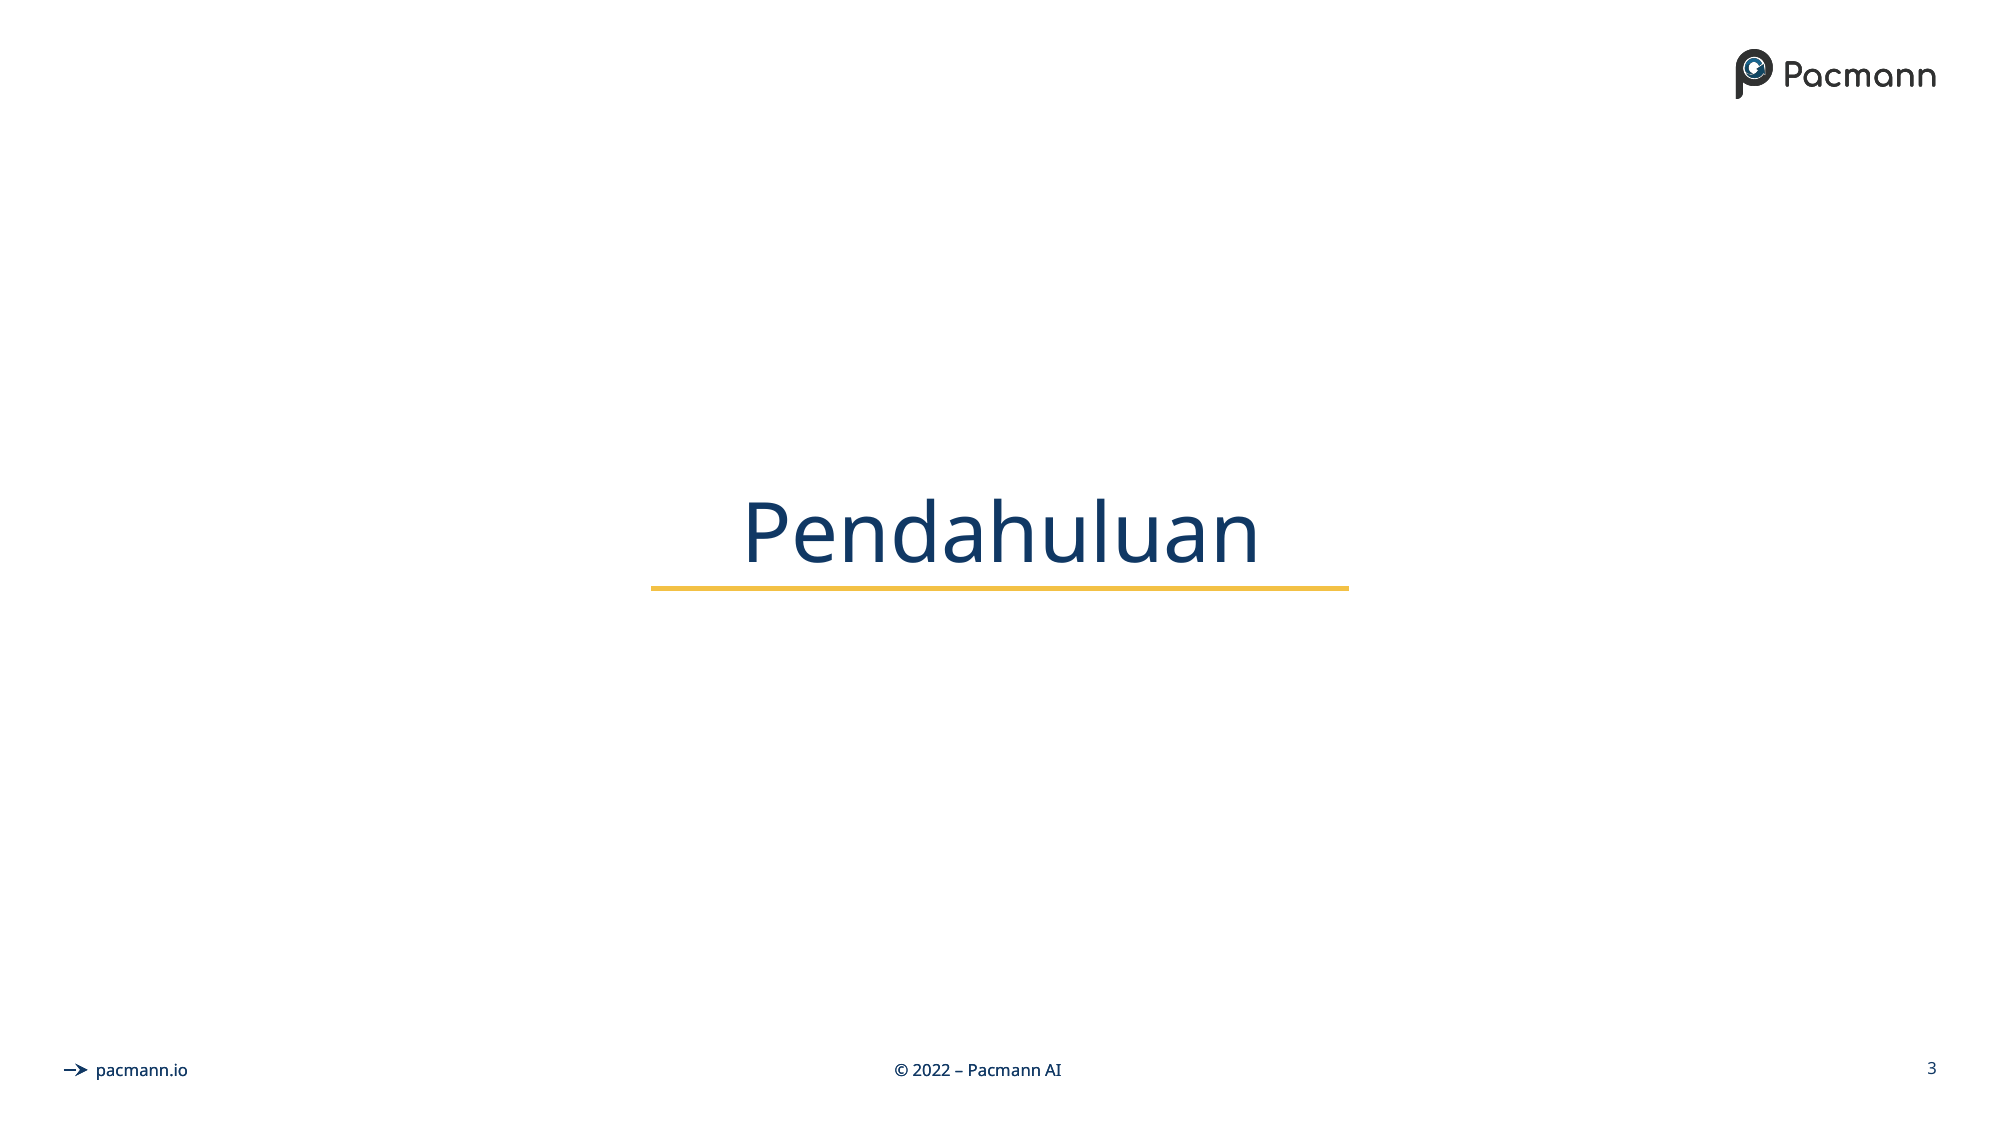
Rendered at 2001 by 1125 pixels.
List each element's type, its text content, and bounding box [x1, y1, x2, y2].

title Pendahuluan [51, 441, 1952, 589]
picture [1707, 36, 1966, 112]
